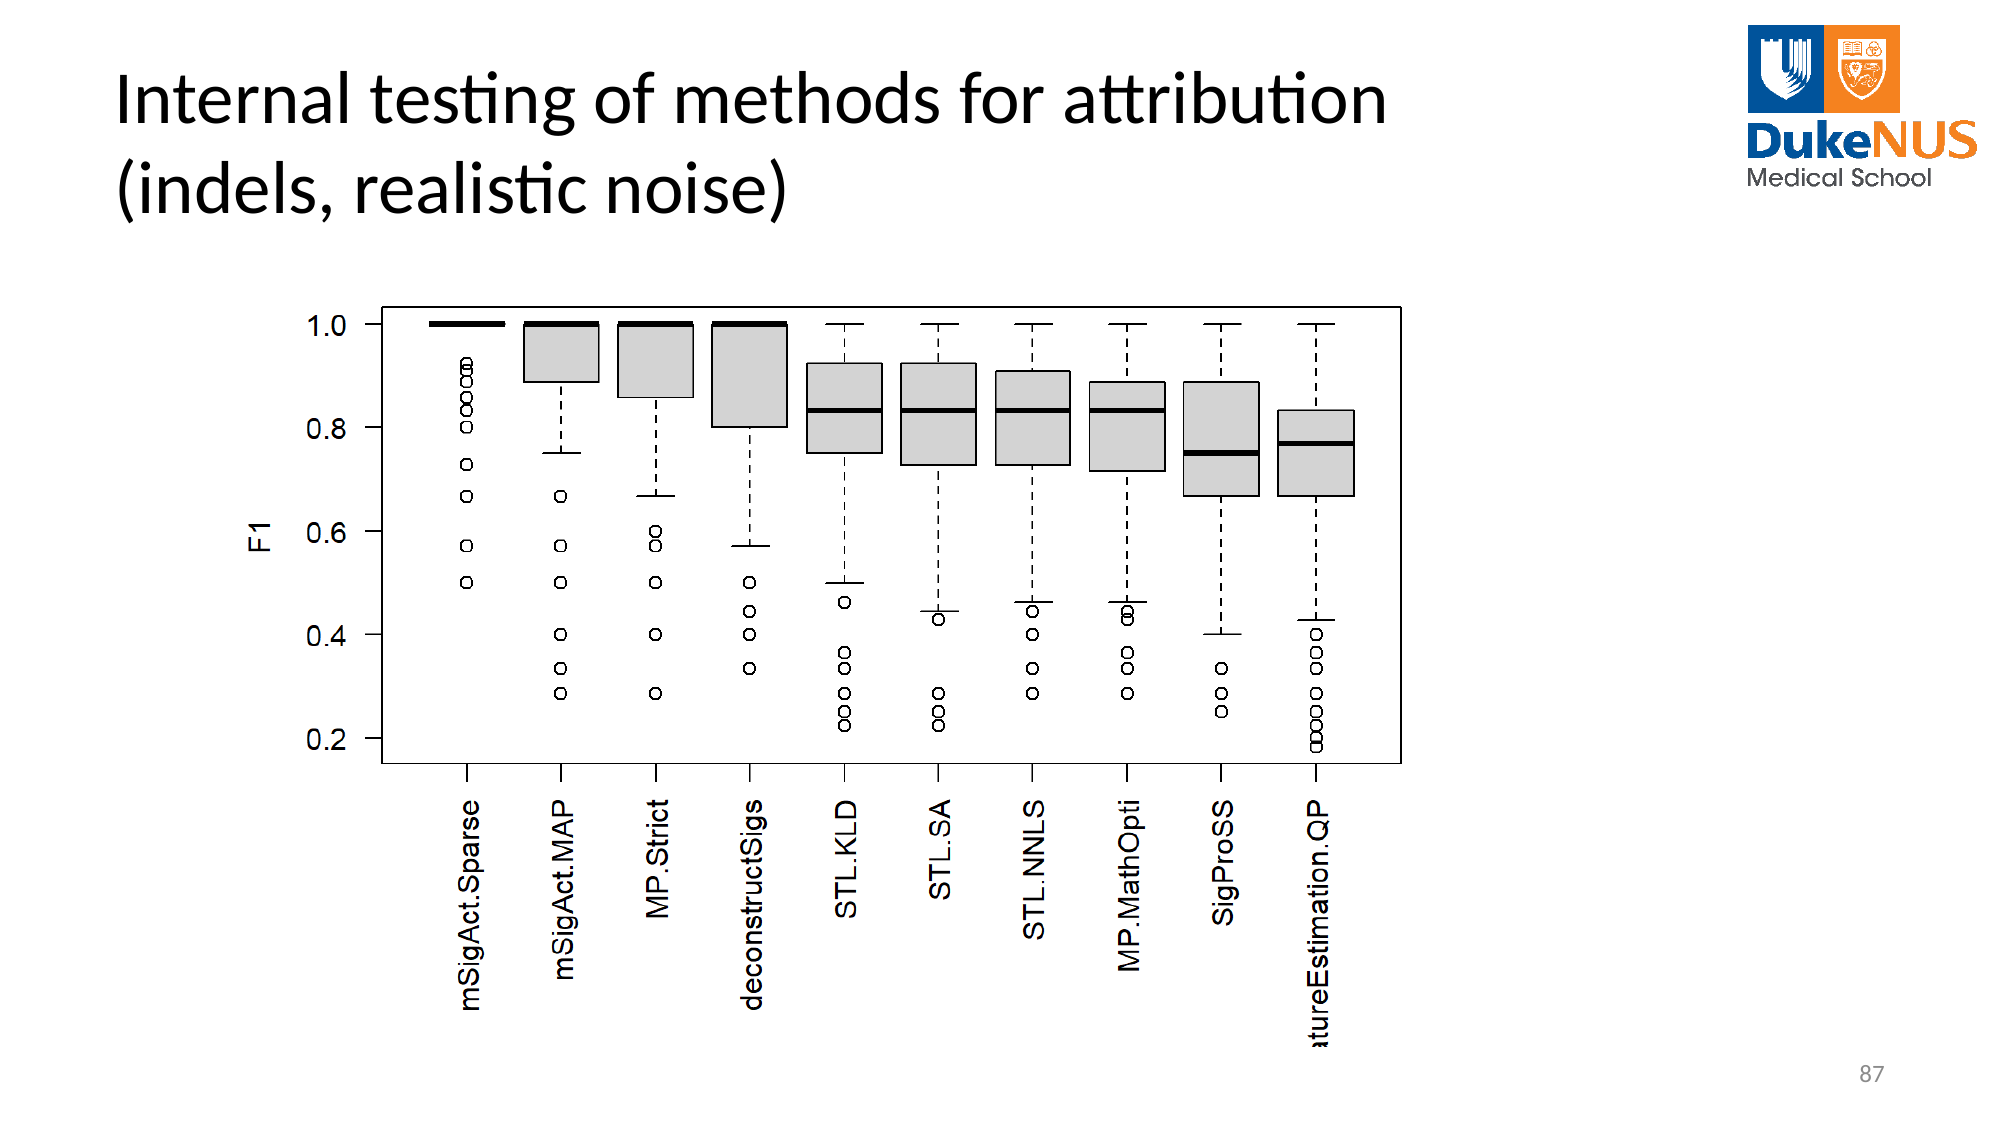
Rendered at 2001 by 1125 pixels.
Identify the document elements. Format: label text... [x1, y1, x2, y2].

title Internal testing of methods for attribution (indels, realistic noise) [99, 45, 1900, 233]
slide_number 87 [1433, 1042, 1900, 1103]
picture [1737, 12, 1978, 189]
picture [237, 249, 1476, 1047]
